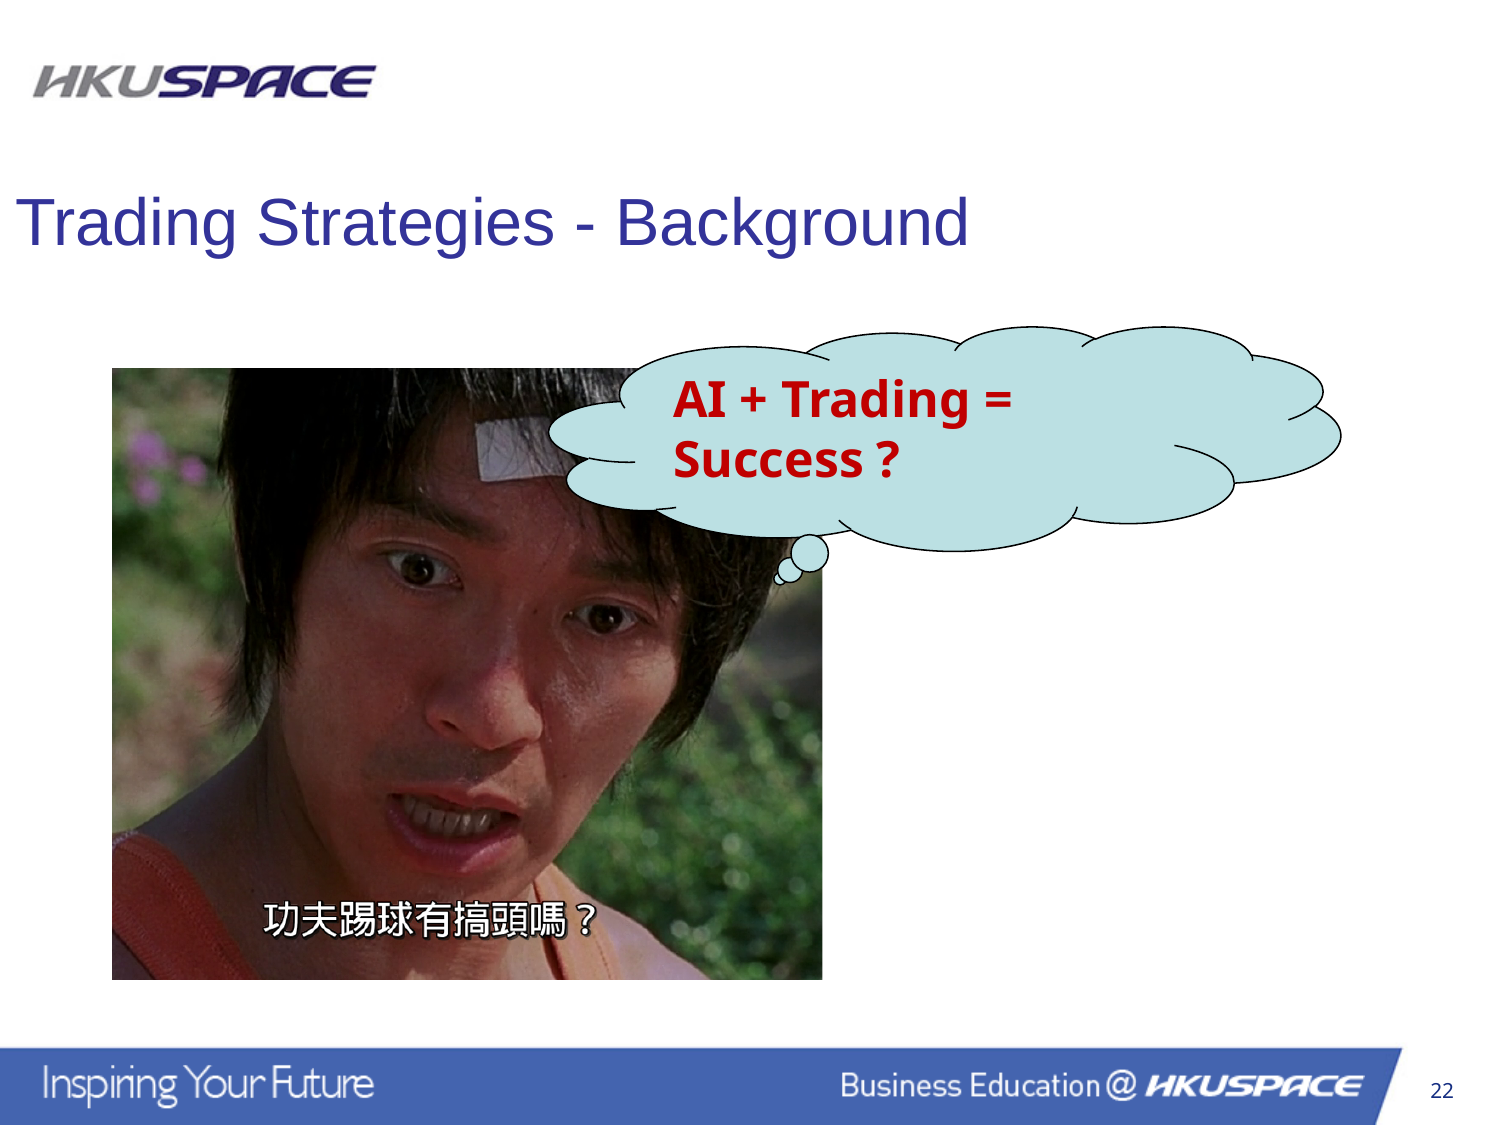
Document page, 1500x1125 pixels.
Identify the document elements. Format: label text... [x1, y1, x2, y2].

picture [0, 0, 1500, 1125]
text_box [64, 278, 1483, 374]
text_box AI + Trading = Success ? [643, 326, 1341, 552]
slide_number 22 [1415, 1070, 1499, 1125]
title Trading Strategies - Background [0, 101, 1325, 266]
